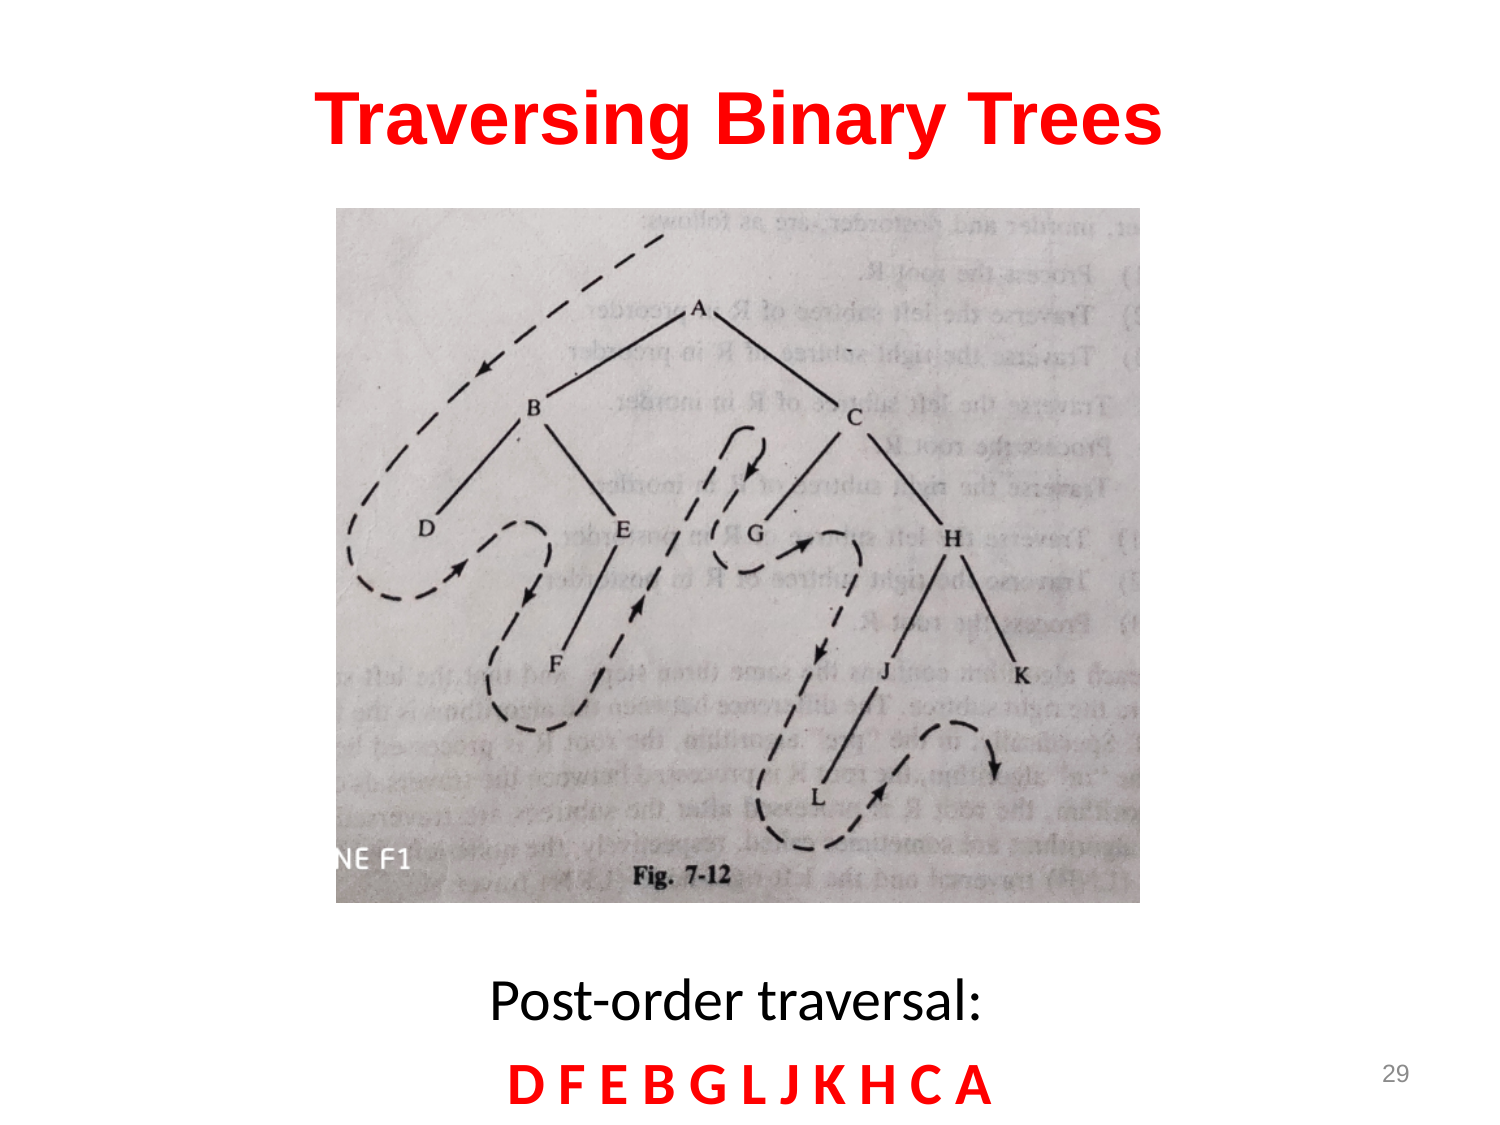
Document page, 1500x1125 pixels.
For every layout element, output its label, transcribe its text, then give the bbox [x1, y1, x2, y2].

picture [336, 207, 1140, 903]
title Traversing Binary Trees [75, 45, 1425, 185]
list Post-order traversal: D F E B G L J K H C A [75, 196, 1425, 1125]
